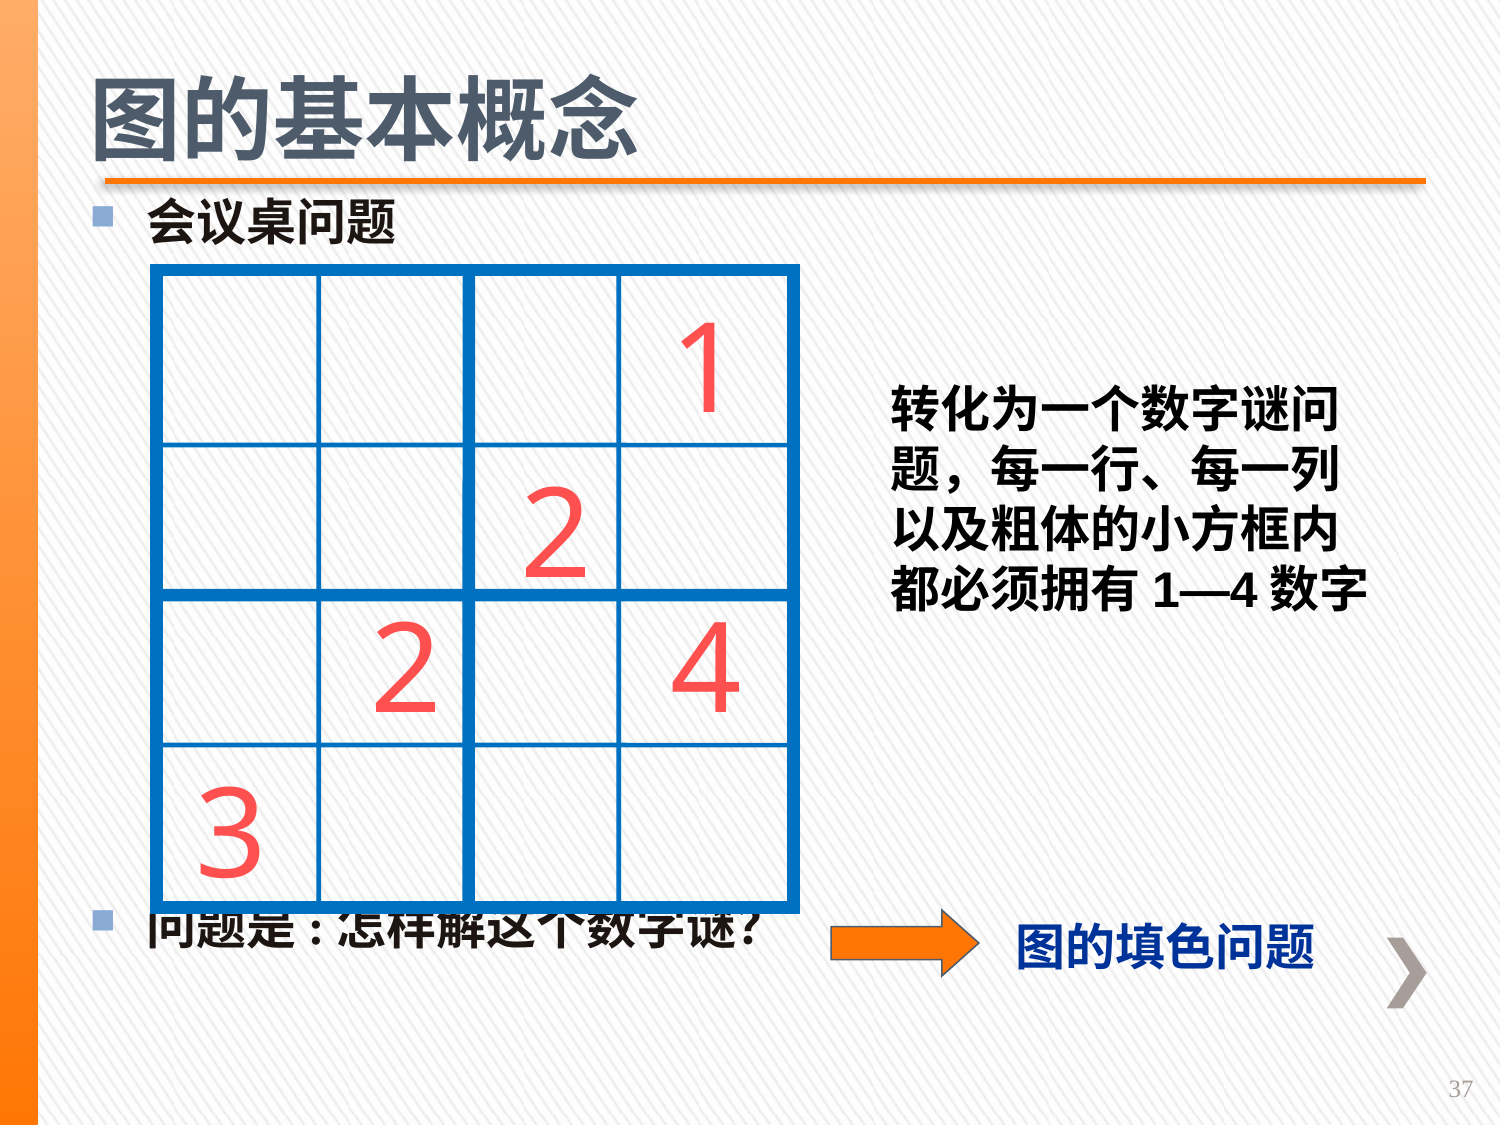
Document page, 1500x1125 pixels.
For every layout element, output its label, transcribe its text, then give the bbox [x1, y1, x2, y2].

text_box [831, 910, 979, 977]
text_box 图的填色问题 [1000, 907, 1341, 983]
text_box 会议桌问题 问题是:怎样解这个数字谜？ [74, 190, 1425, 613]
text_box [0, 281, 37, 285]
text_box 图的基本概念 [74, 54, 1425, 173]
slide_number 37 [1433, 1057, 1497, 1117]
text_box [155, 269, 794, 908]
text_box 转化为一个数字谜问题，每一行、每一列以及粗体的小方框内都必须拥有1—4数字 [875, 370, 1388, 626]
